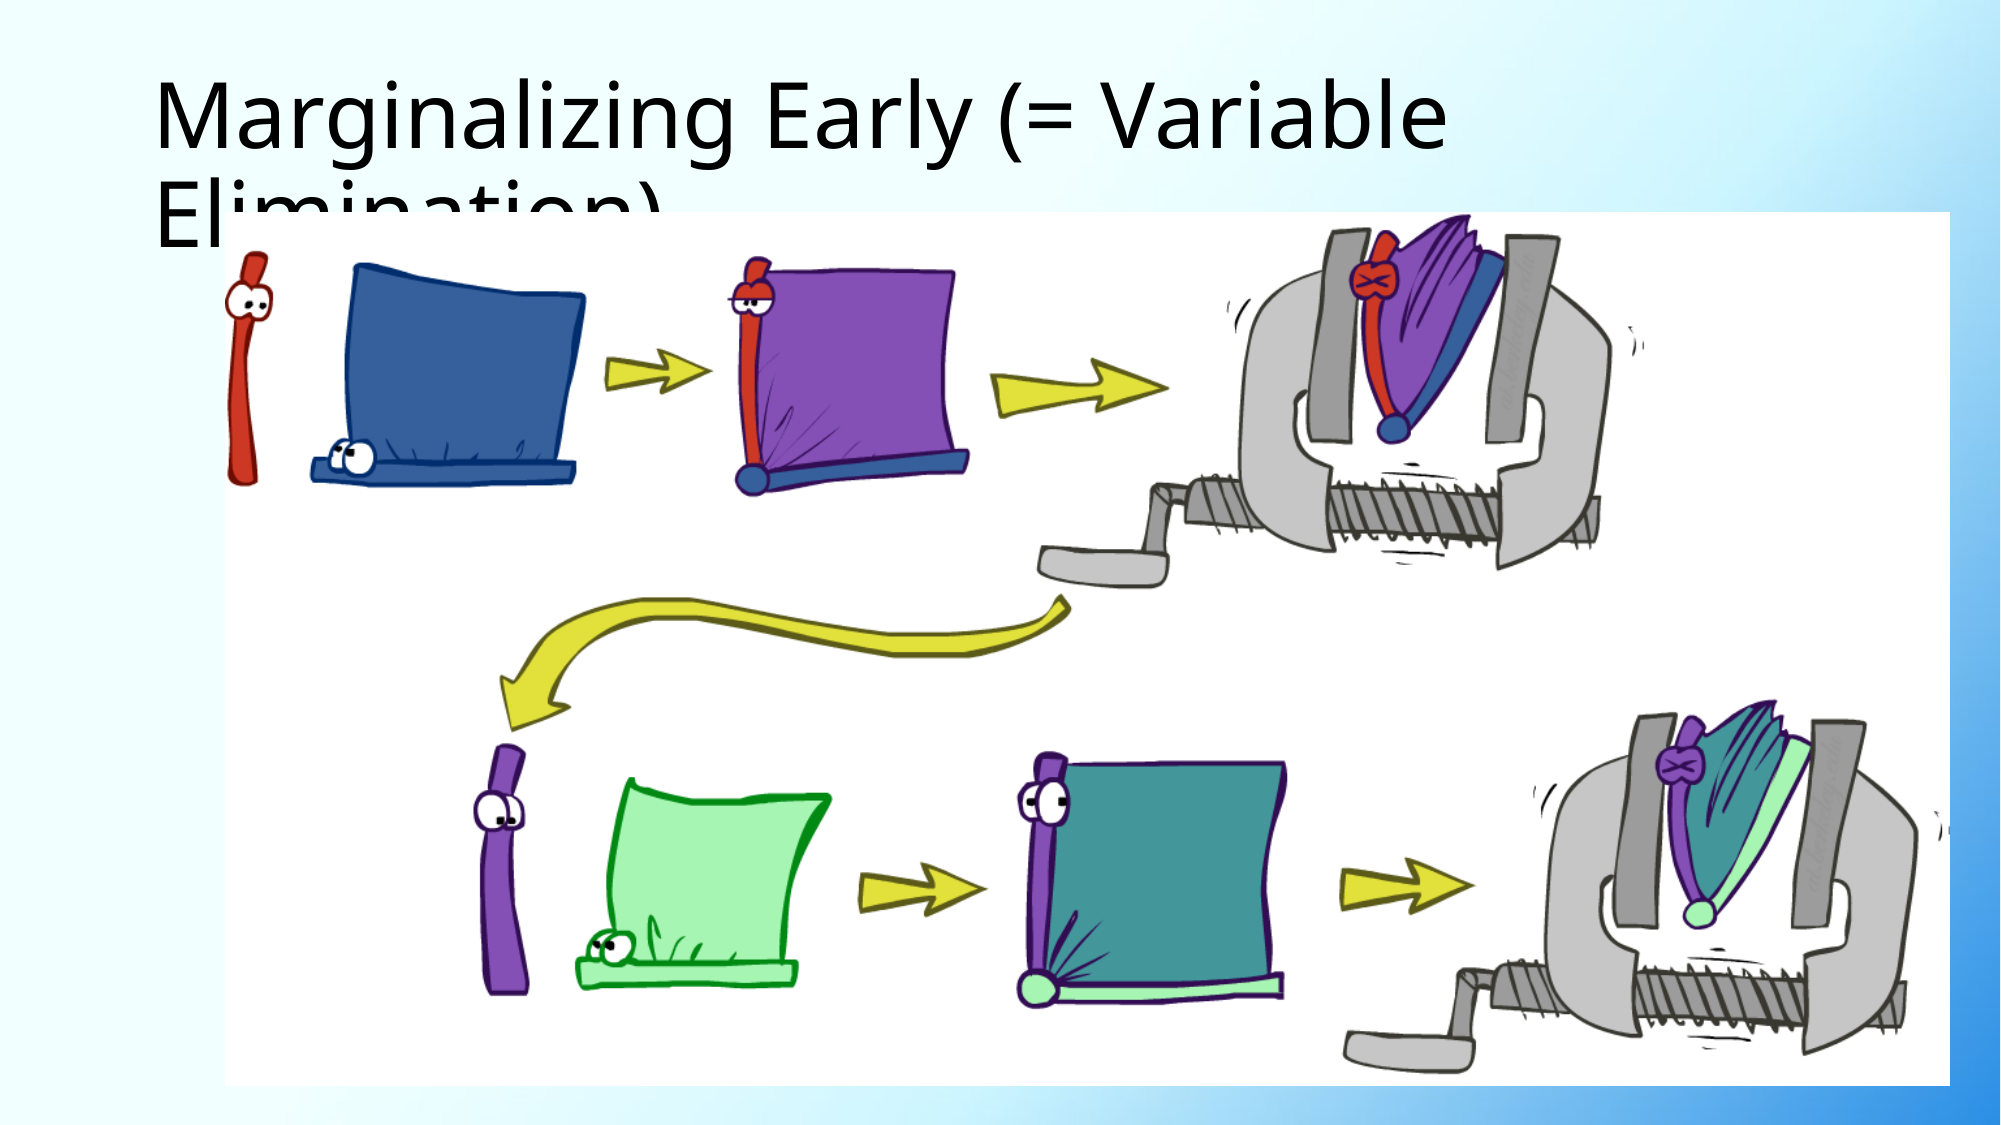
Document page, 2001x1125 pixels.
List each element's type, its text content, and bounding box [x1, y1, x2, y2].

picture [0, 0, 2001, 1125]
title Marginalizing Early (= Variable Elimination) [137, 59, 1863, 278]
